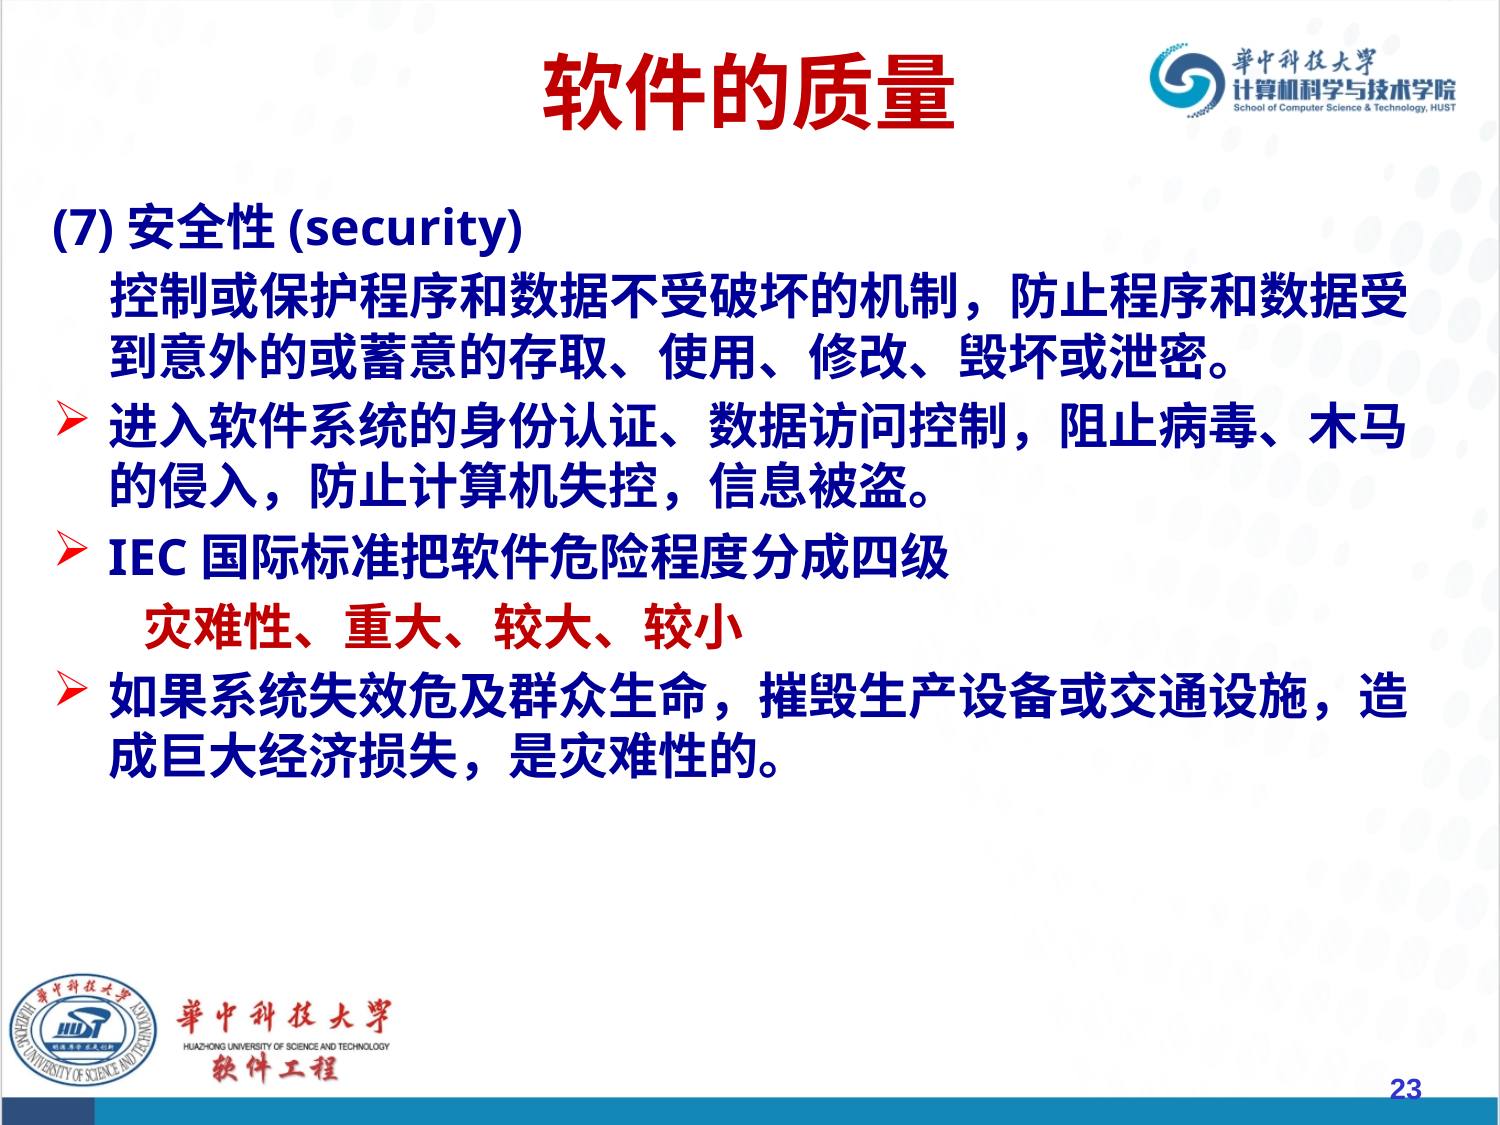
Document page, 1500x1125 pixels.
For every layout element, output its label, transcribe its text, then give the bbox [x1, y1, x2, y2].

title 软件的质量 [75, 24, 1425, 155]
picture [0, 0, 1500, 1125]
slide_number 23 [1087, 1062, 1438, 1103]
list (7)安全性(security) 控制或保护程序和数据不受破坏的机制，防止程序和数据受到意外的或蓄意的存取、使用、修改、毁坏或泄密。 进入软件系统的身份认证、数据访问控制，阻止病毒、木马的侵入，防止计算机失控，信息被盗。 IEC国际标准把软件危险程度分成四级 灾难性、重大、较大、较小 如果系统失效危及群众生命，摧毁生产设备或交通设施，造成巨大经济损失，是灾难性的。 [37, 187, 1463, 1050]
